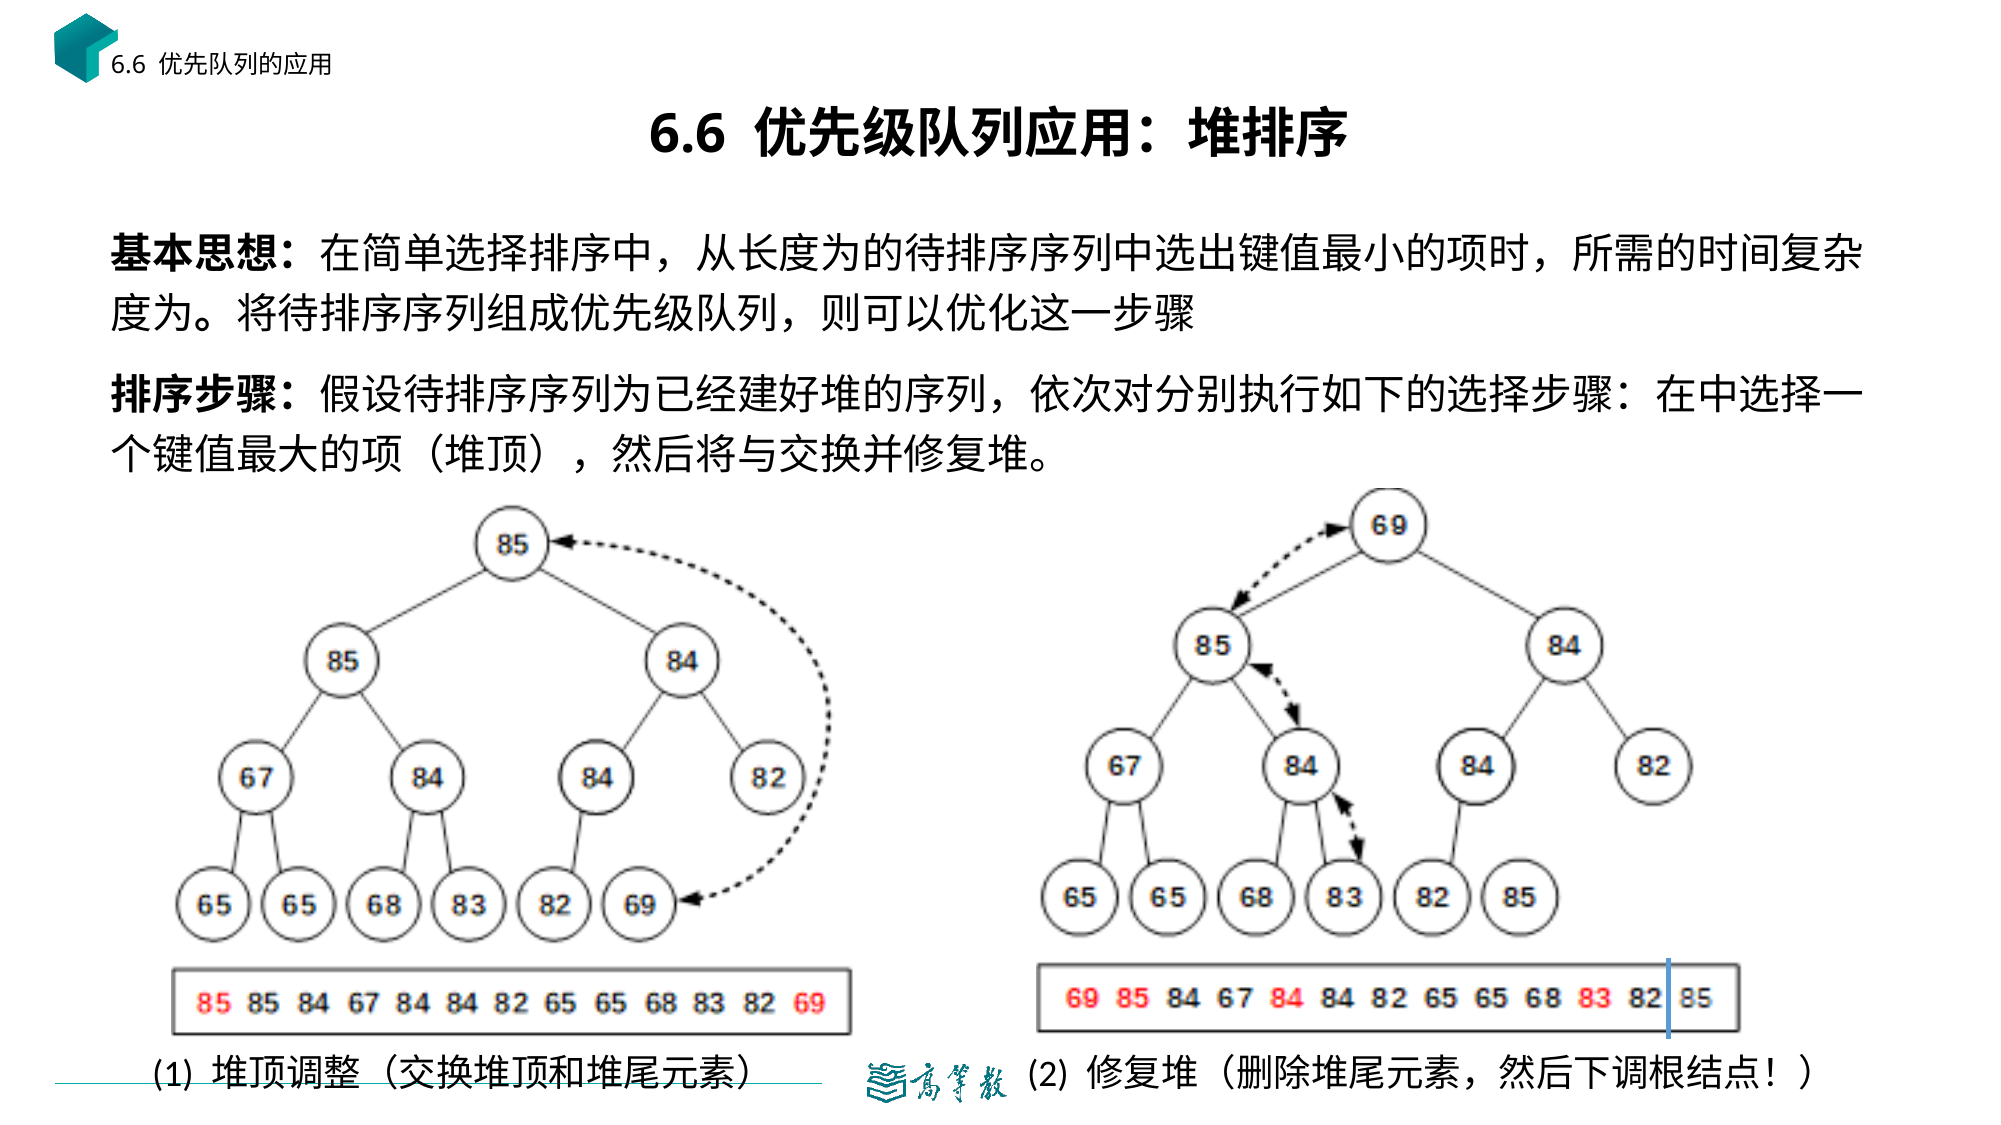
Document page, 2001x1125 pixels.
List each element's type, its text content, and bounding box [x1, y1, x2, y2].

text_box (2) 修复堆（删除堆尾元素，然后下调根结点！） [1012, 1041, 1962, 1102]
title 6.6 优先级队列应用：堆排序 [137, 92, 1863, 178]
text_box (1) 堆顶调整（交换堆顶和堆尾元素） [137, 1041, 798, 1102]
subtitle 6.6 优先队列的应用 [95, 44, 894, 99]
picture [171, 485, 874, 1039]
picture [1036, 488, 1747, 1042]
picture [867, 1063, 1133, 1103]
